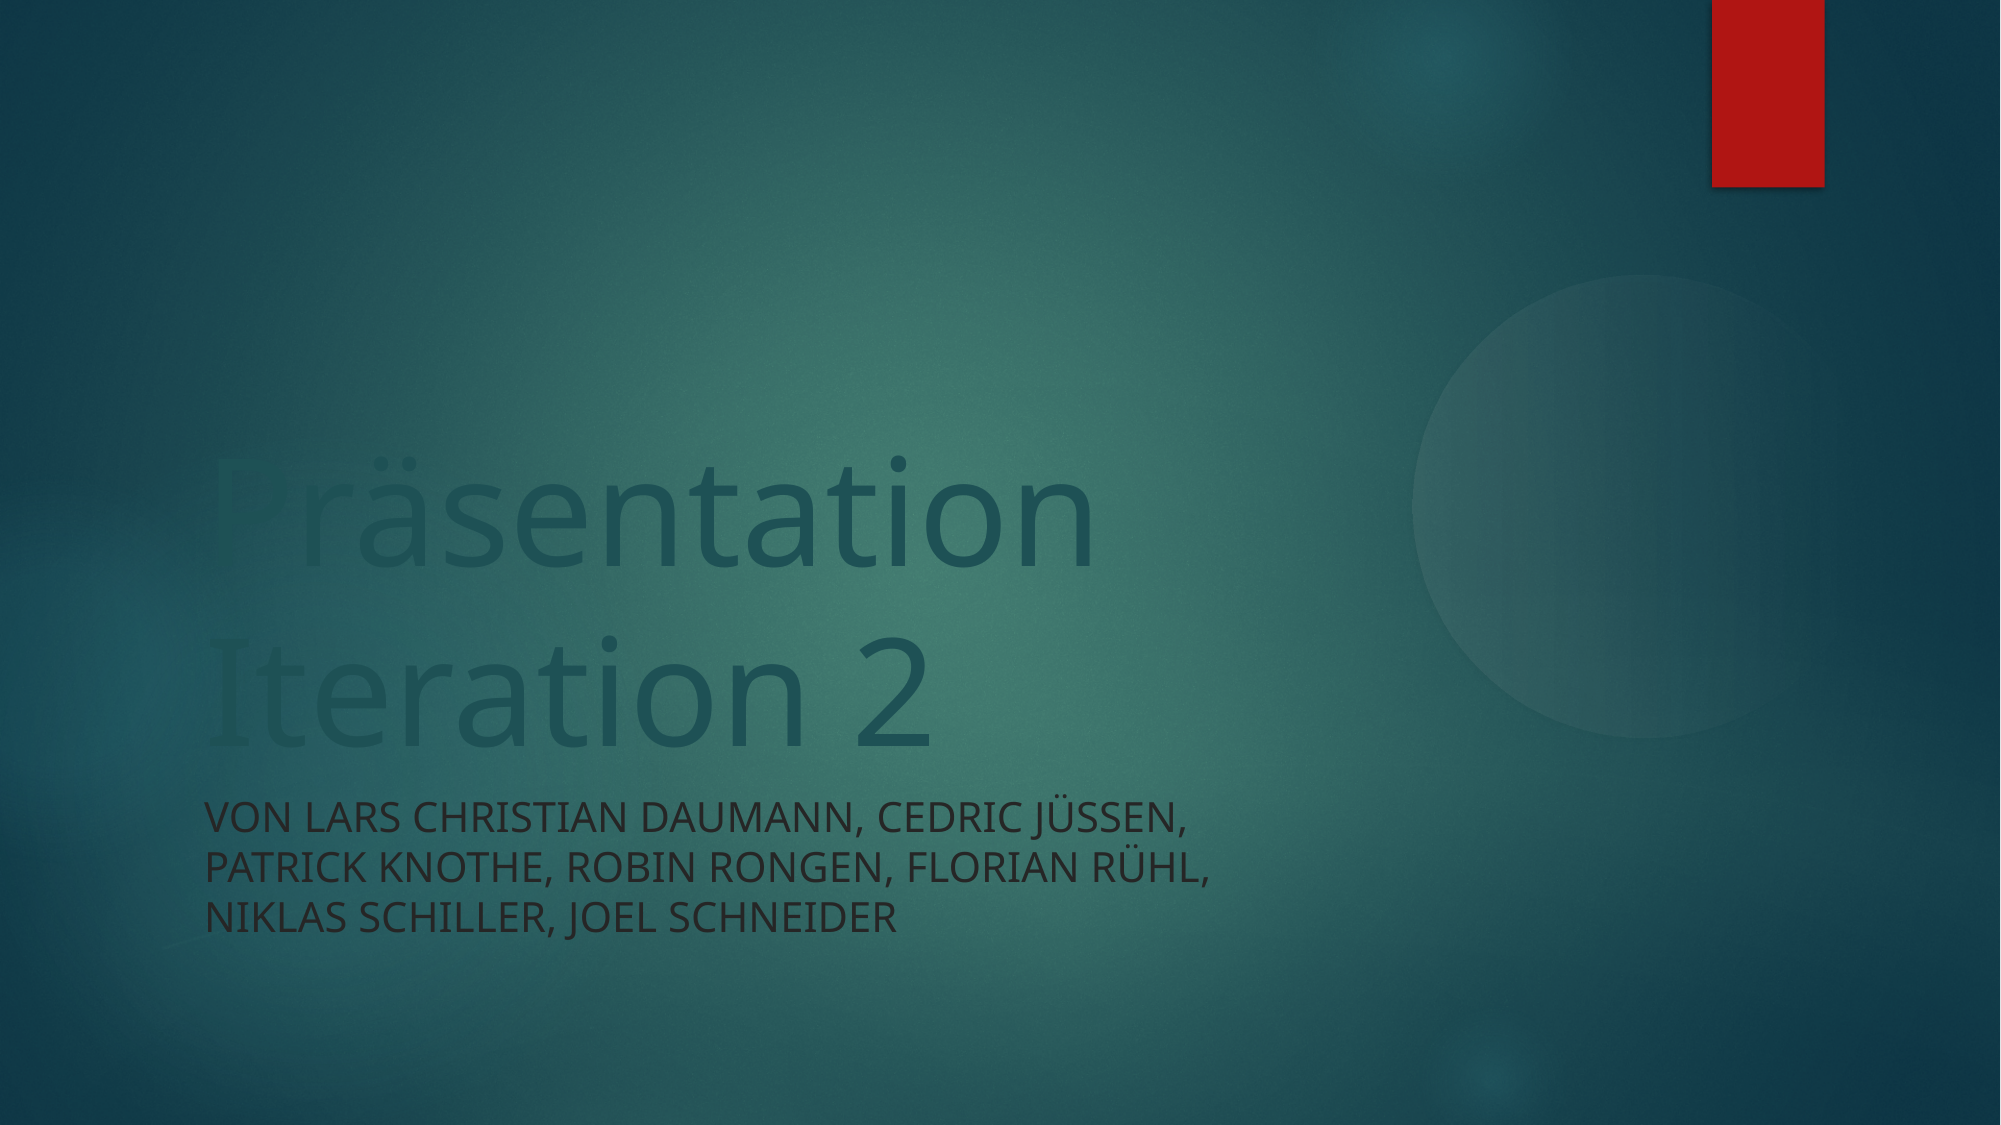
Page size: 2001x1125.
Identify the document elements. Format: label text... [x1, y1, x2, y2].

text_box Von Lars Christian Daumann, Cedric Jüssen, Patrick Knothe, Robin Rongen, Florian Rühl, Niklas Schiller, Joel Schneider [189, 783, 1334, 957]
text_box Präsentation Iteration 2 [189, 237, 1334, 783]
picture [0, 0, 2001, 1125]
